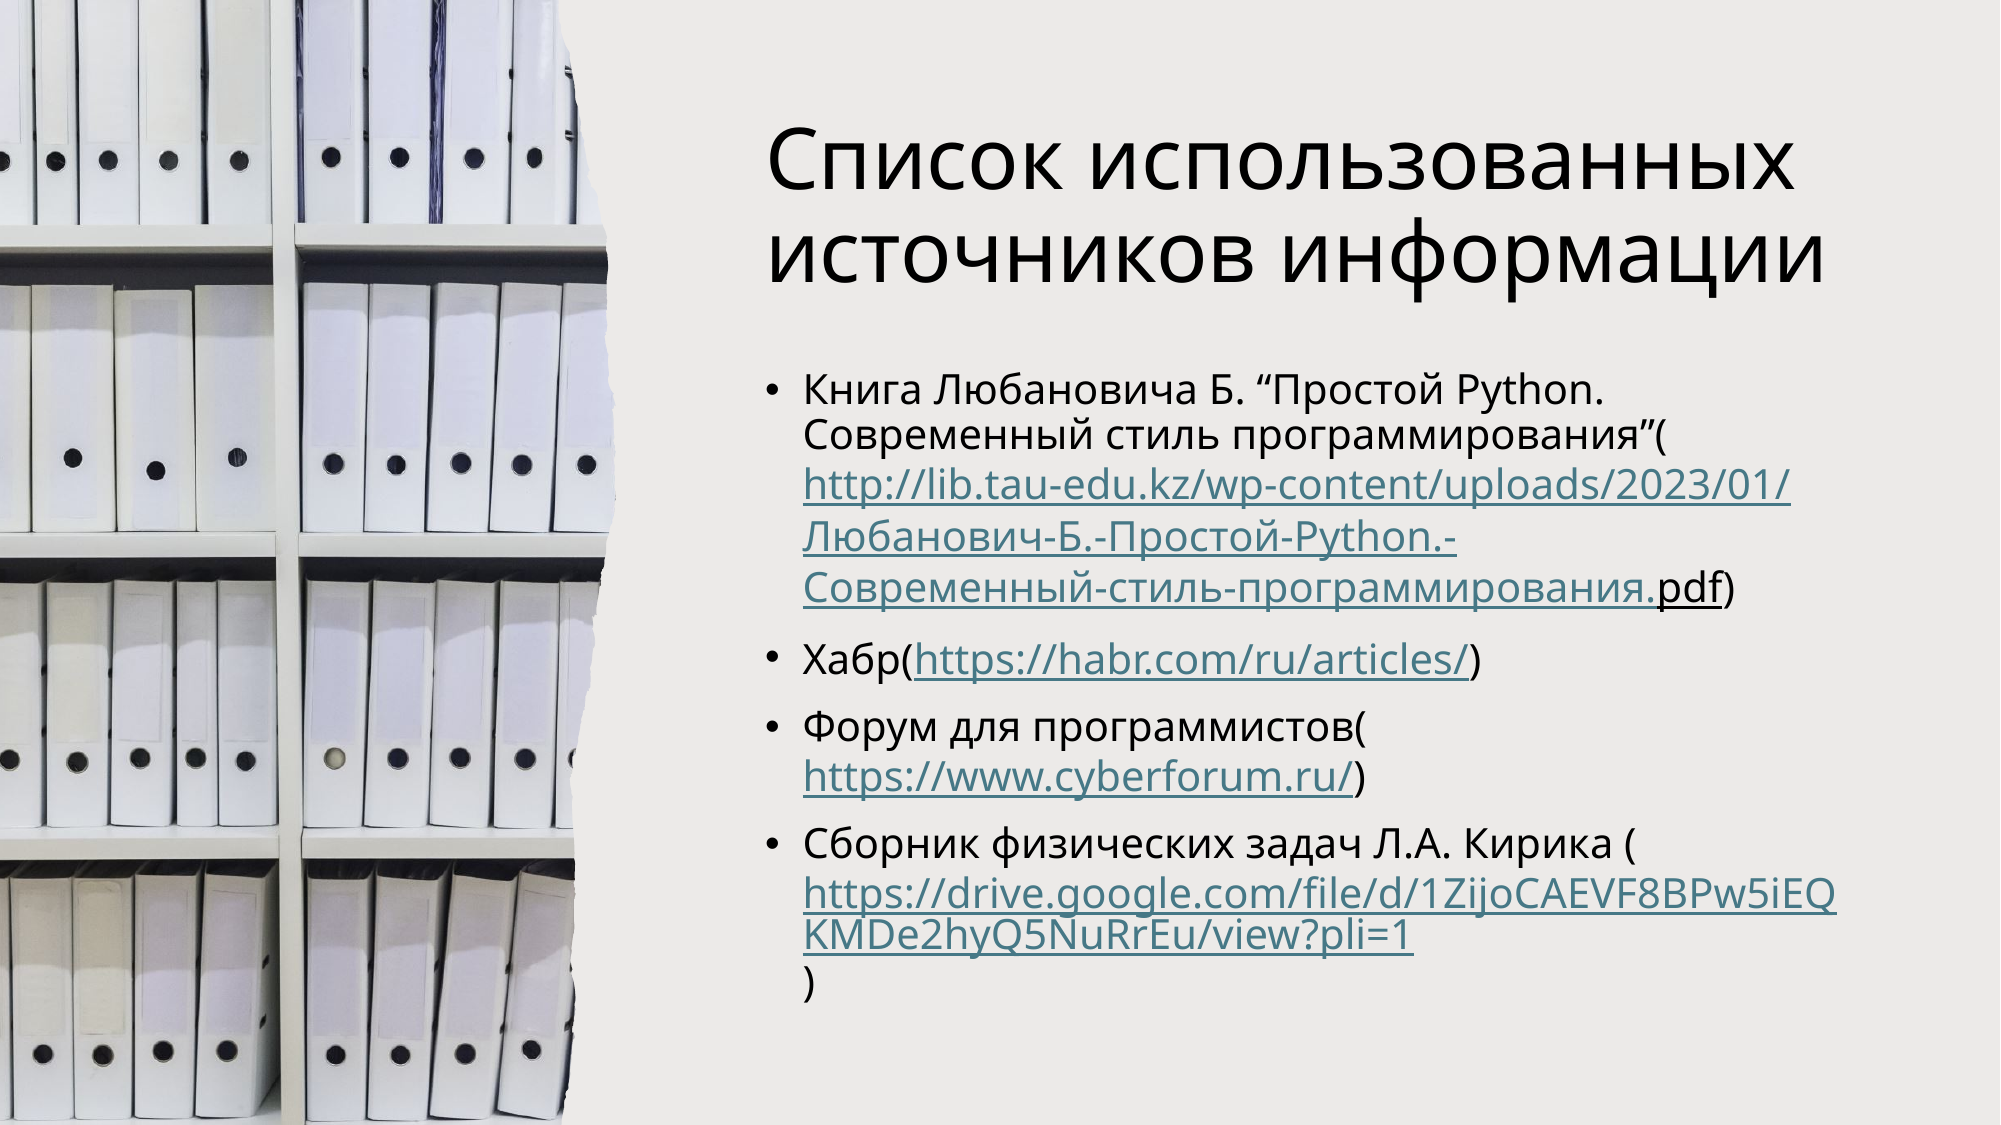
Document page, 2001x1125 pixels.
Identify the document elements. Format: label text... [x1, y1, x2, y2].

picture [0, 0, 617, 1125]
list Книга Любановича Б. “Простой Python. Современный стиль программирования”(http://lib.tau-edu.kz/wp-content/uploads/2023/01/Любанович-Б.-Простой-Python.-Современный-стиль-программирования.pdf) Хабр(https://habr.com/ru/articles/) Форум для программистов(https://www.cyberforum.ru/) Сборник физических задач Л.А. Кирика (https://drive.google.com/file/d/1ZijoCAEVF8BPw5iEQKMDe2hyQ5NuRrEu/view?pli=1) [750, 361, 1863, 1002]
text_box [617, 0, 2000, 1125]
title Список использованных источников информации [750, 98, 1863, 319]
